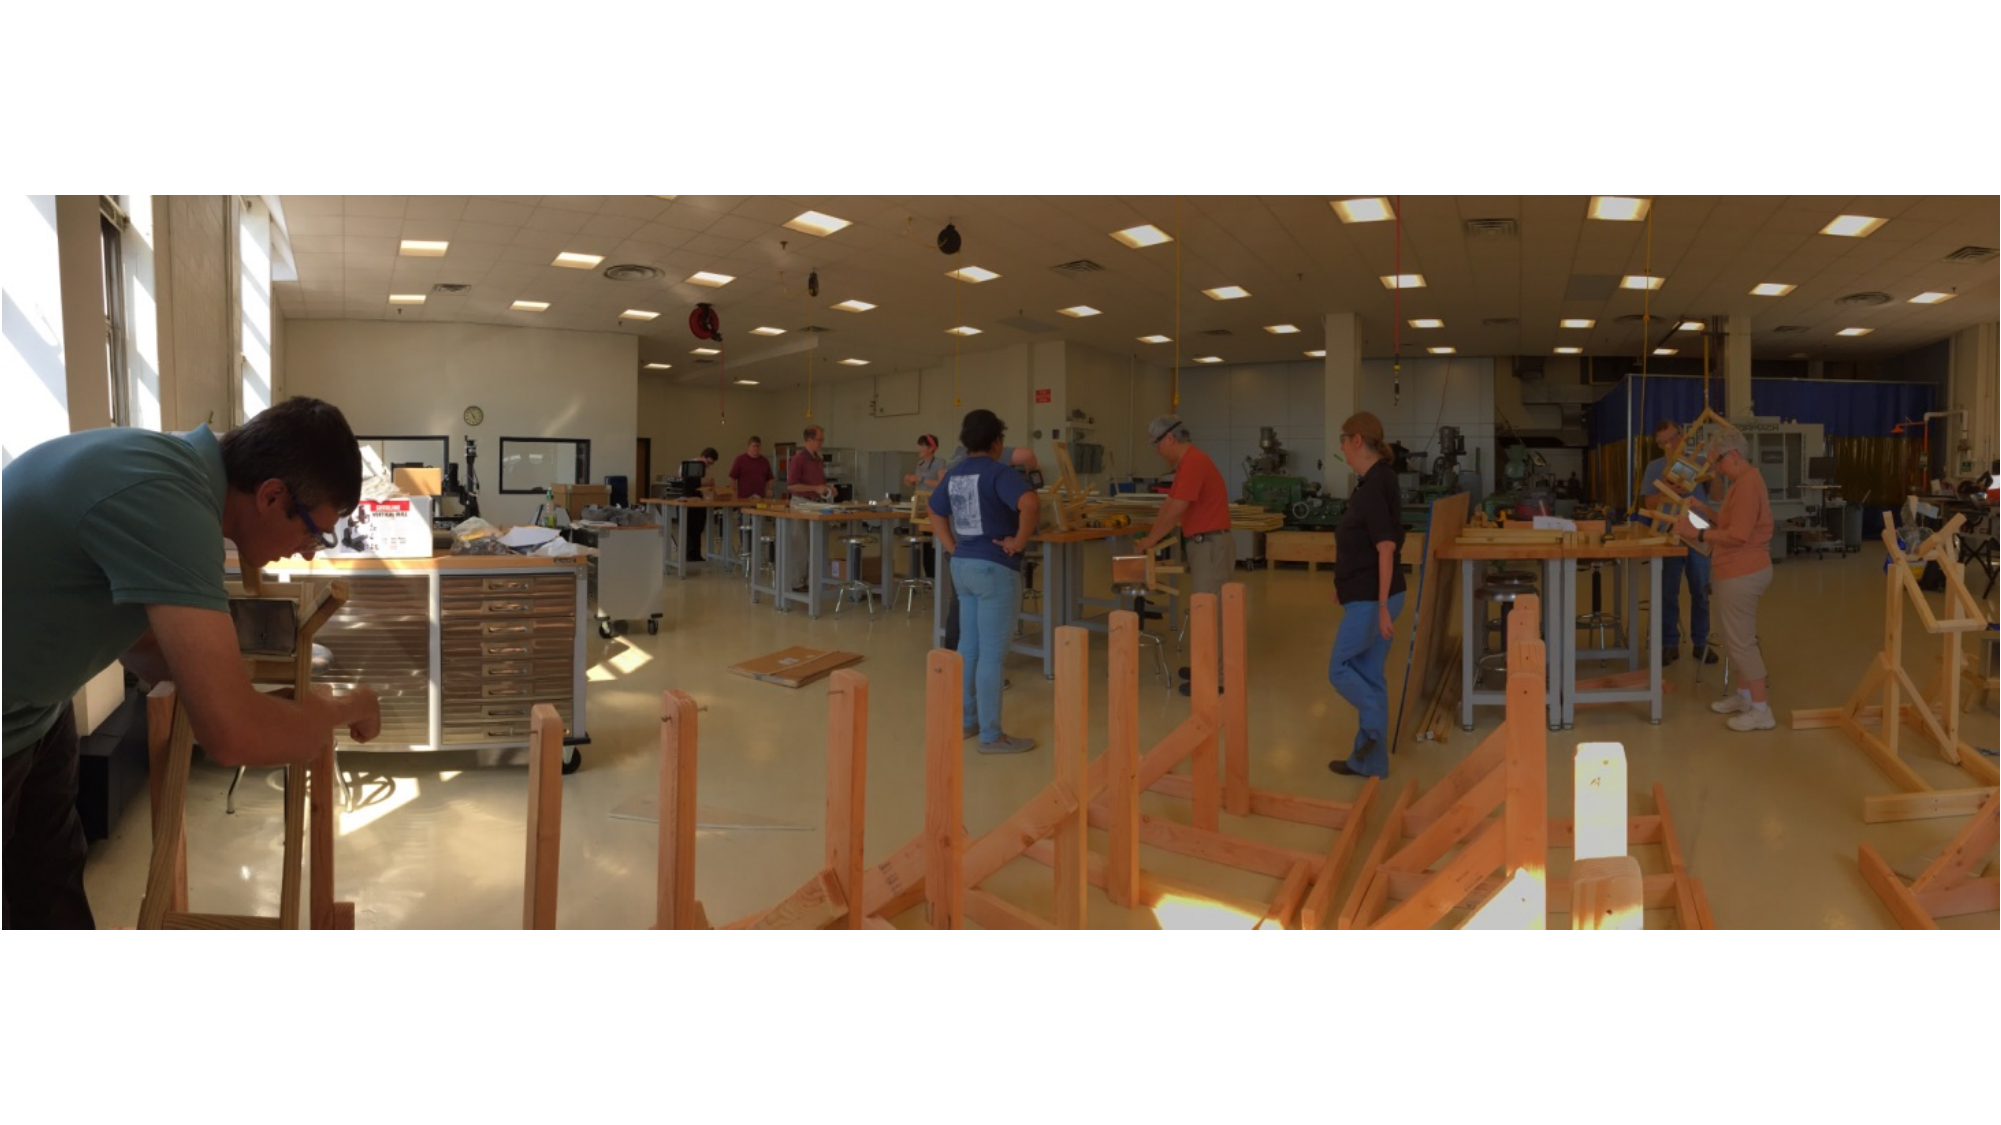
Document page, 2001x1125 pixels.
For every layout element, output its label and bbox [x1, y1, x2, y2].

picture [2, 195, 2000, 930]
